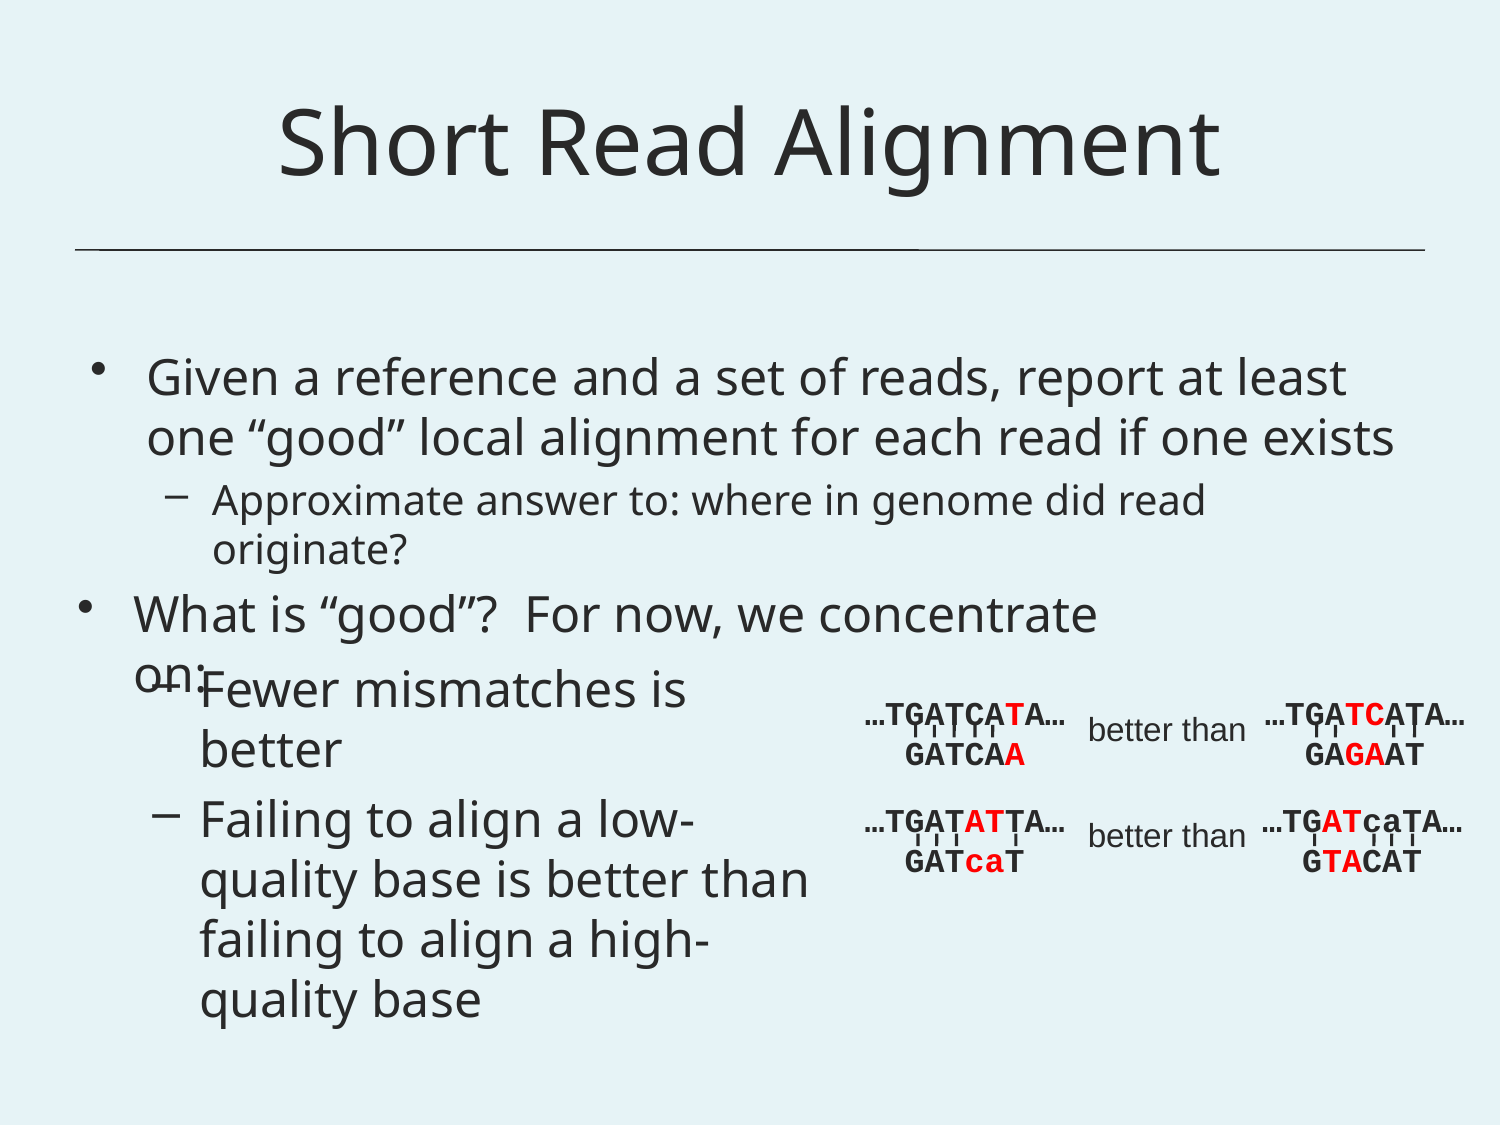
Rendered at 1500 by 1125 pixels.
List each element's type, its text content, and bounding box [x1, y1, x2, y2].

text_box What is “good”? For now, we concentrate on: [62, 574, 1175, 663]
text_box better than [1073, 807, 1262, 862]
list Given a reference and a set of reads, report at least one “good” local alignment for each read if one exists Approximate answer to: where in genome did read originate? [75, 337, 1425, 1088]
text_box …TGATCATA… GATCAA [849, 684, 1103, 779]
title Short Read Alignment [75, 45, 1425, 233]
text_box …TGATCATA… GAGAAT [1250, 684, 1500, 779]
text_box better than [1073, 700, 1262, 756]
text_box …TGATcaTA… GTACAT [1247, 792, 1488, 887]
text_box Fewer mismatches is better Failing to align a low-quality base is better than failing to align a high-quality base [62, 650, 838, 1000]
text_box …TGATATTA… GATcaT [849, 792, 1093, 887]
